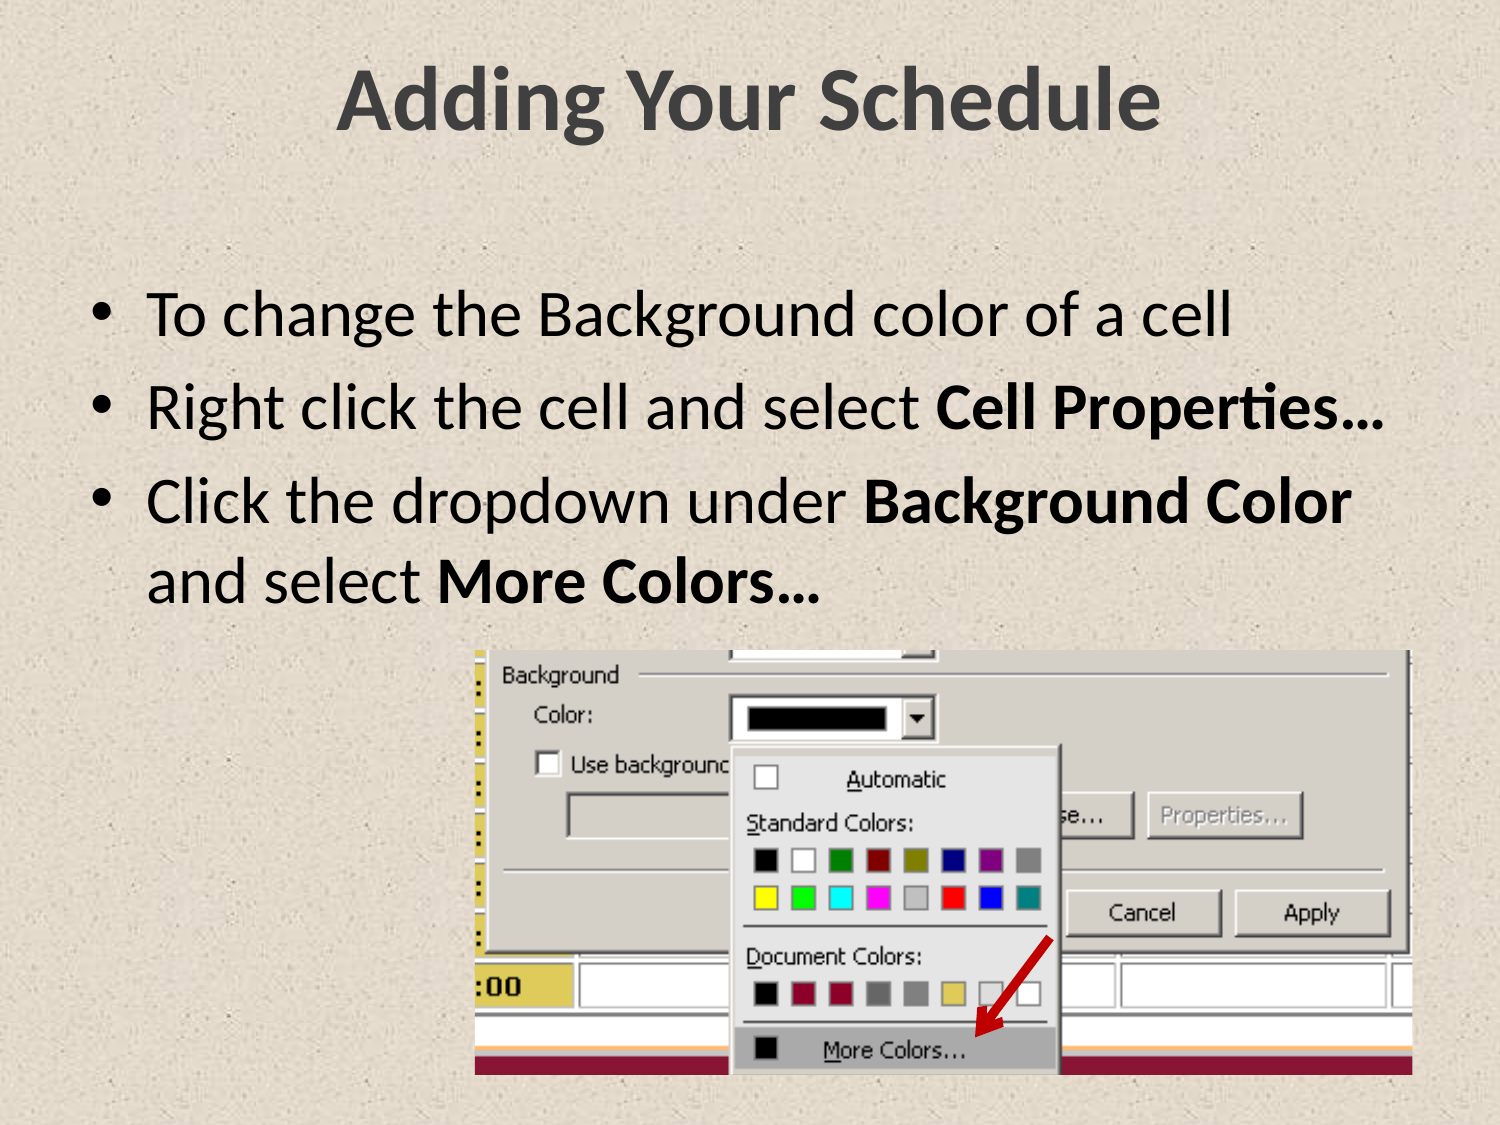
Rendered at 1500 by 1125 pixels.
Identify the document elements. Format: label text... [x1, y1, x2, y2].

title Adding Your Schedule [75, 0, 1425, 188]
list To change the Background color of a cell Right click the cell and select Cell Properties… Click the dropdown under Background Color and select More Colors… [75, 262, 1425, 1005]
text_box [962, 949, 1063, 1026]
picture [0, 0, 1500, 1125]
